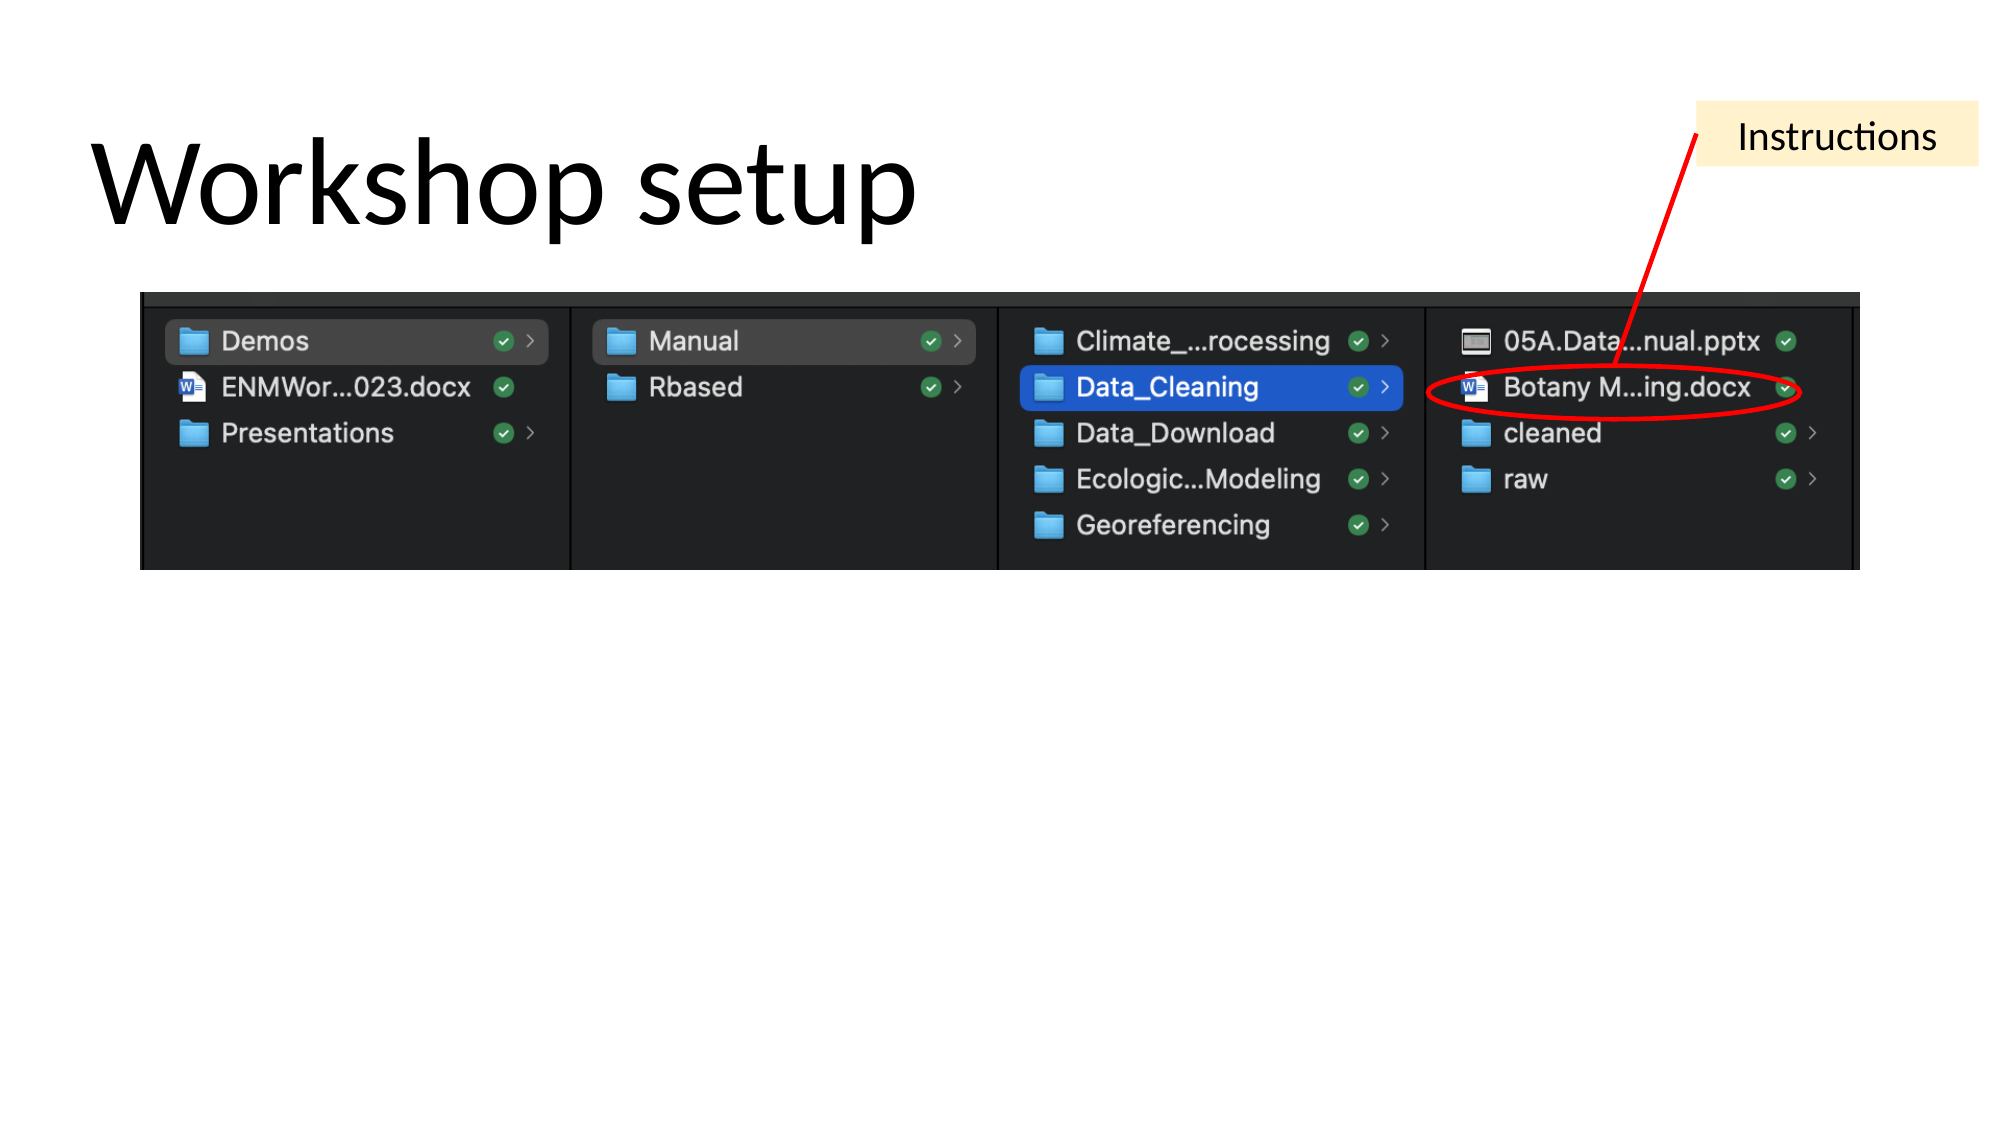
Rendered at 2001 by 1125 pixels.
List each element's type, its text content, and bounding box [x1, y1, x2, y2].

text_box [1614, 133, 1697, 366]
text_box Workshop setup [74, 74, 1800, 293]
text_box Instructions [1695, 100, 1980, 167]
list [140, 292, 1860, 570]
